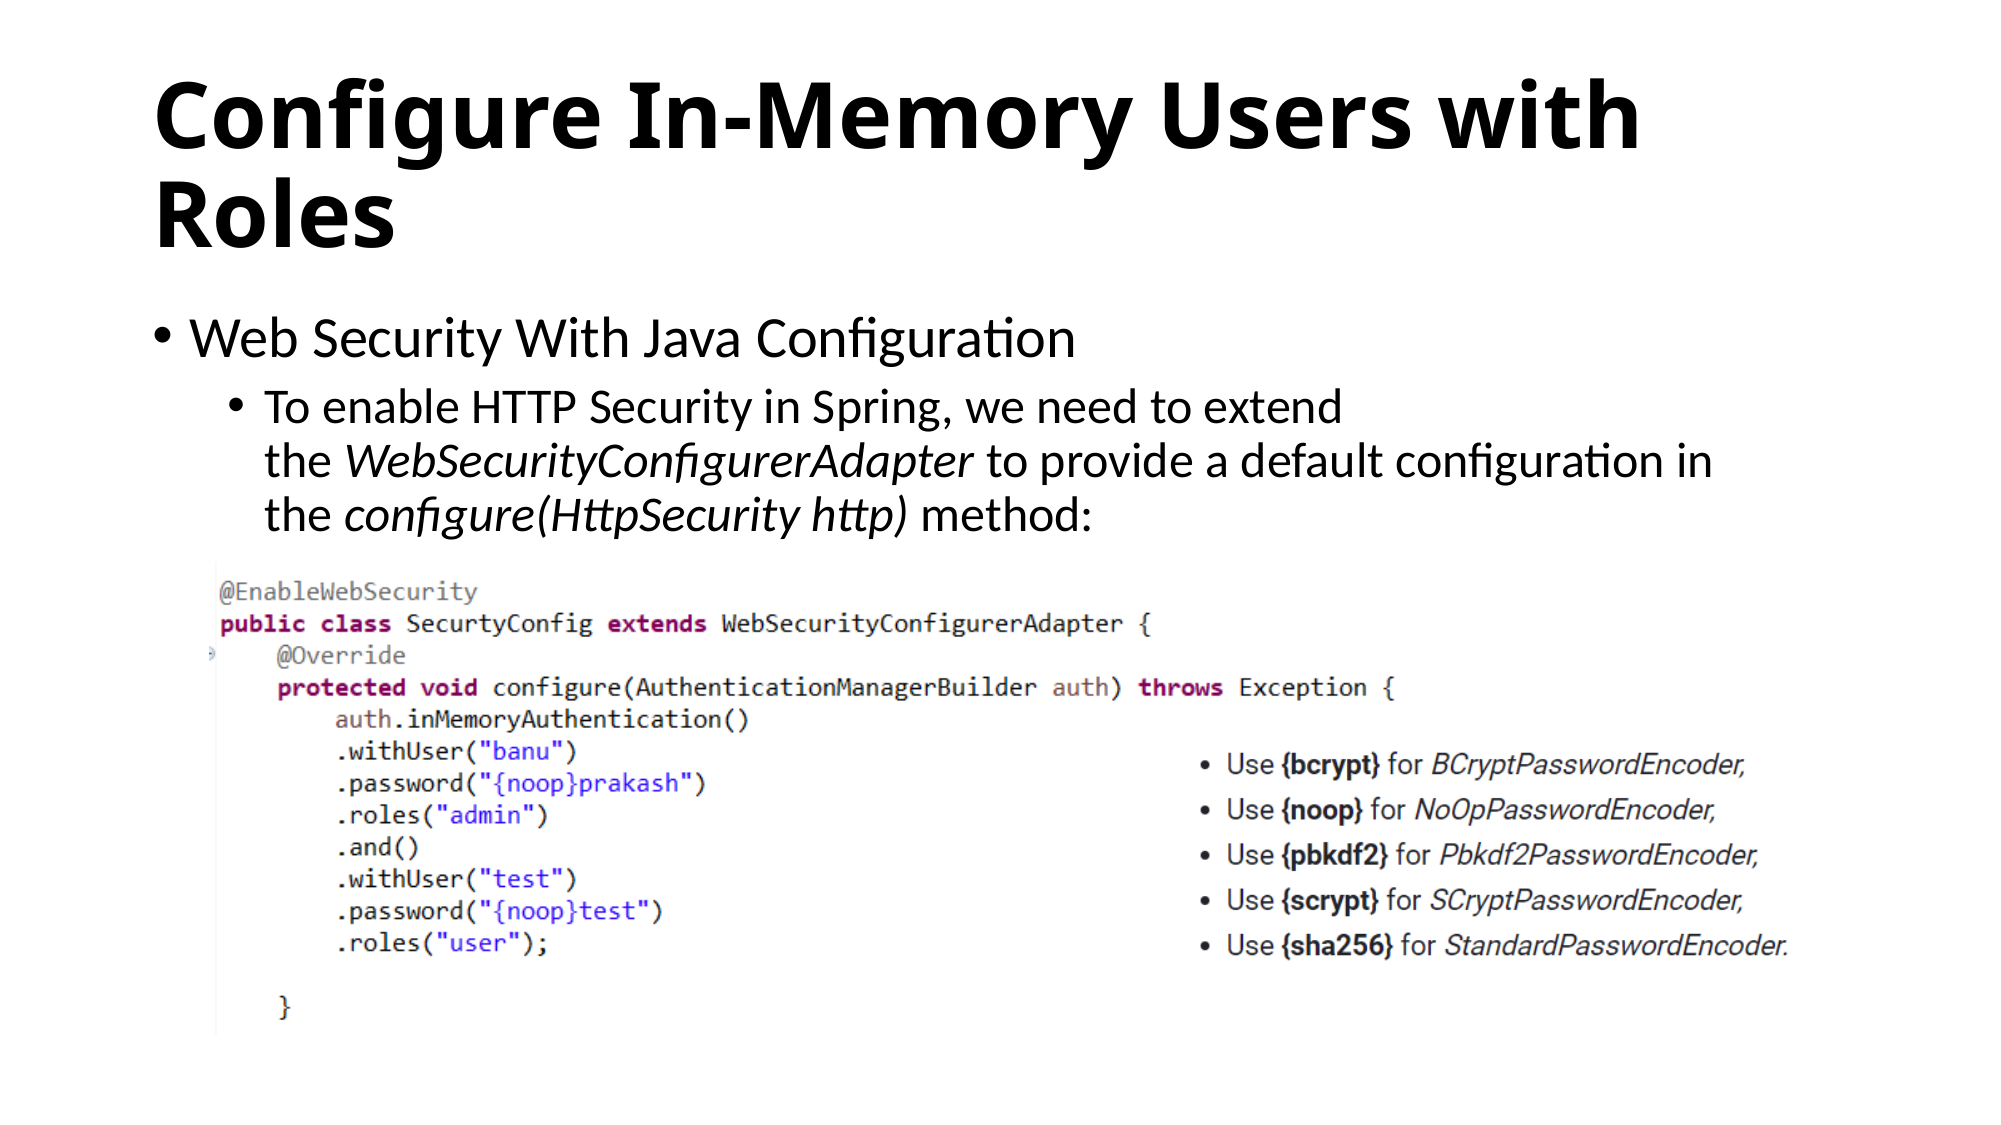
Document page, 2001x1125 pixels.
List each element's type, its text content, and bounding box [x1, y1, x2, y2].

picture [209, 562, 1814, 1036]
list Web Security With Java Configuration To enable HTTP Security in Spring, we need to extend the WebSecurityConfigurerAdapter to provide a default configuration in the configure(HttpSecurity http) method: [137, 299, 1863, 1014]
title Configure In-Memory Users with Roles [137, 59, 1863, 278]
